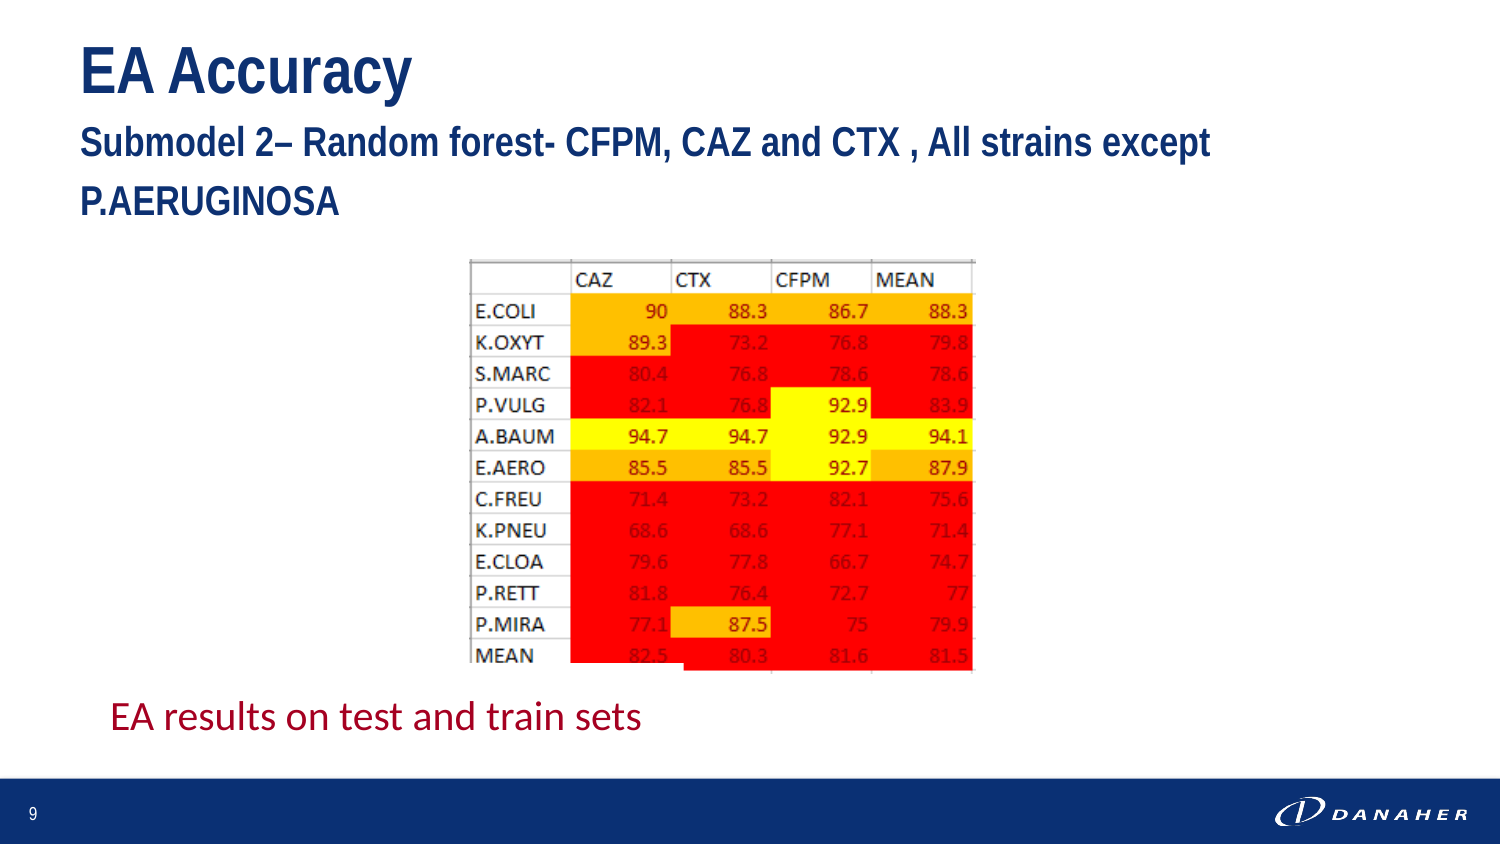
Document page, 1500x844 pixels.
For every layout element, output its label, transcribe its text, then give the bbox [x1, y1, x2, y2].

title EA Accuracy Submodel 2– Random forest- CFPM, CAZ and CTX , All strains except P.AERUGINOSA [65, 40, 1482, 240]
picture [468, 259, 976, 674]
slide_number 9 [0, 783, 66, 844]
text_box EA results on test and train sets [93, 661, 686, 767]
